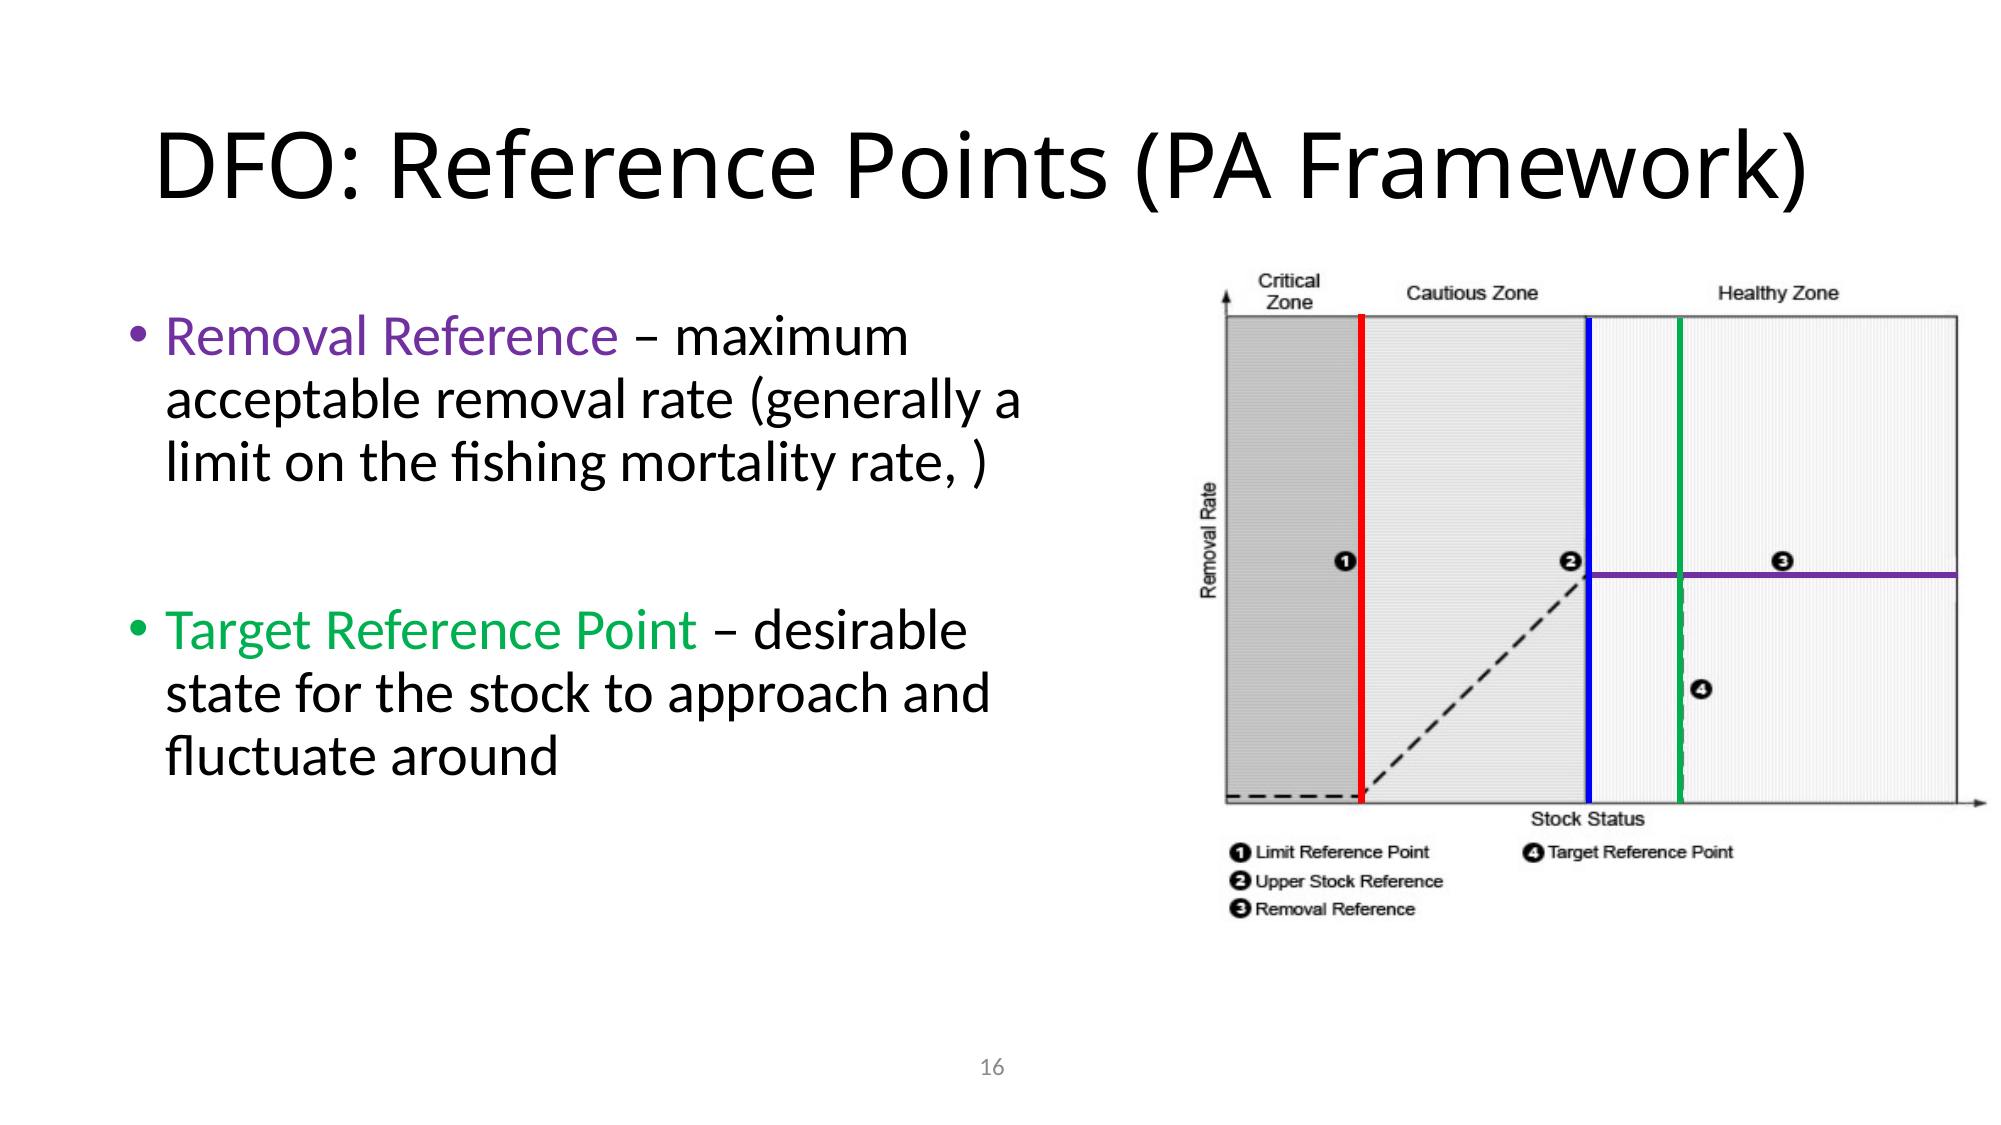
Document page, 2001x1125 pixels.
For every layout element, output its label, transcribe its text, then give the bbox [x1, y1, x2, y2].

title DFO: Reference Points (PA Framework) [137, 59, 1863, 278]
slide_number 16 [767, 1035, 1218, 1096]
picture [1179, 243, 2000, 938]
